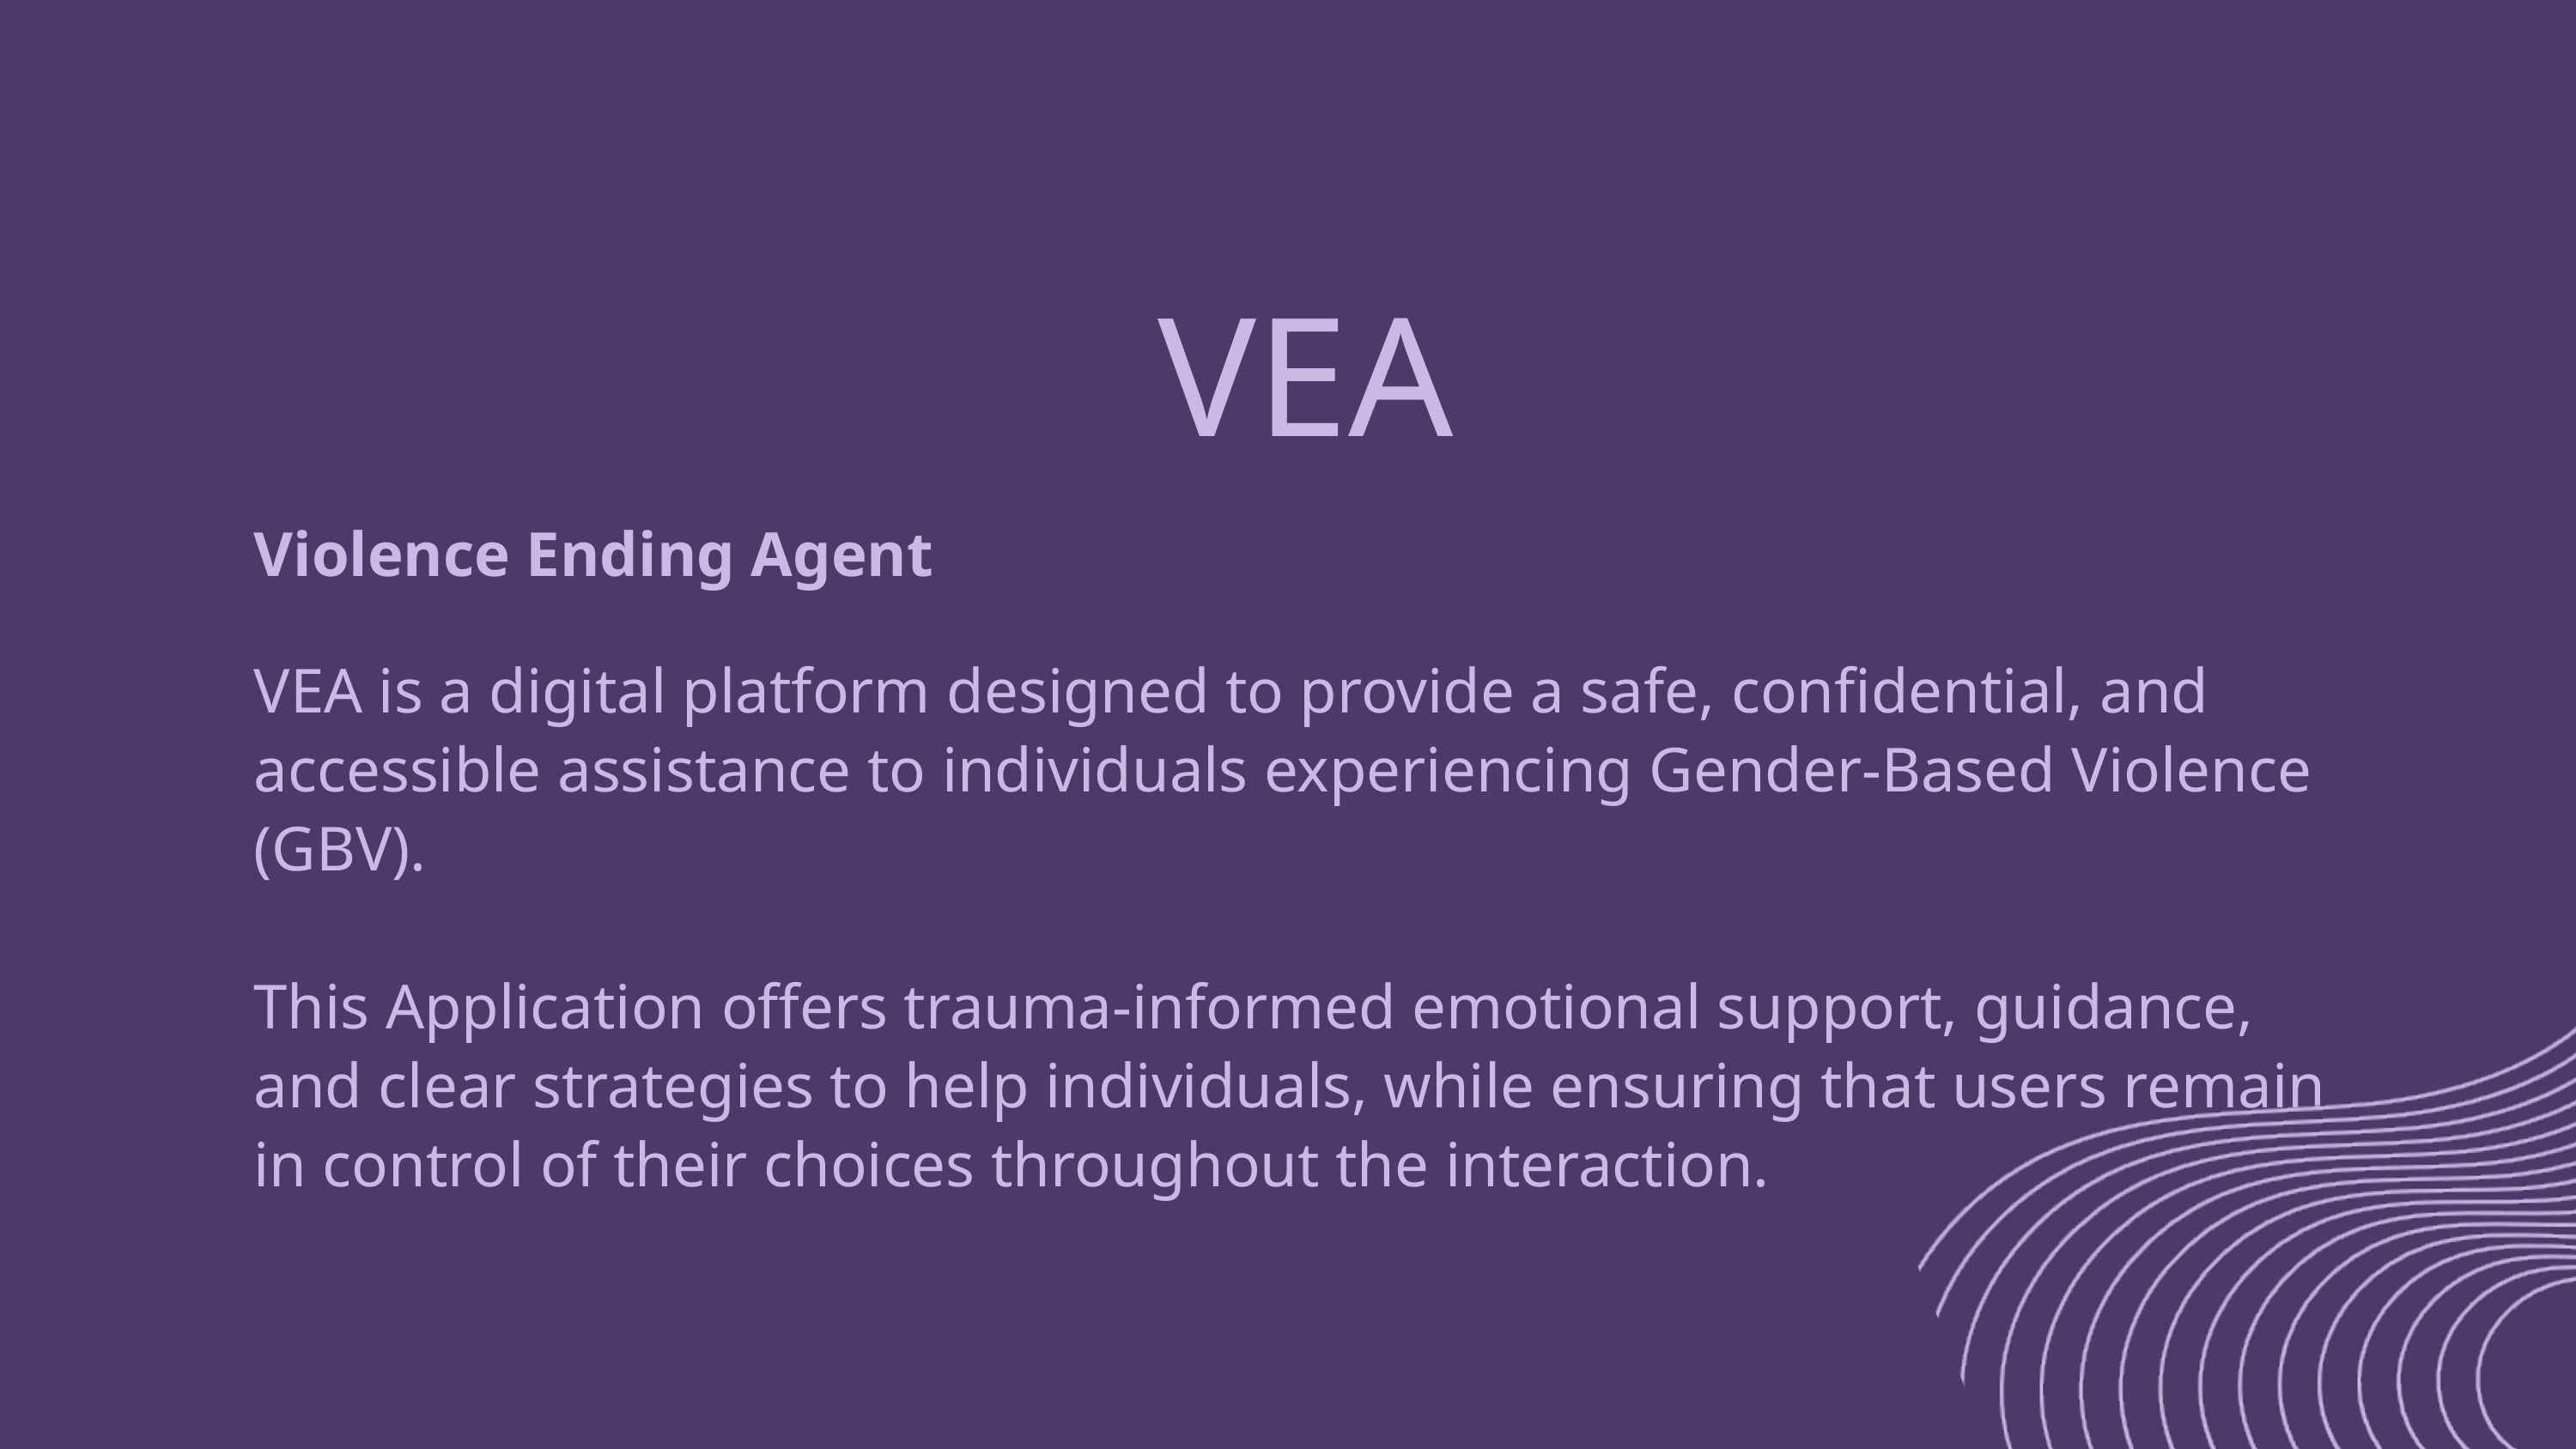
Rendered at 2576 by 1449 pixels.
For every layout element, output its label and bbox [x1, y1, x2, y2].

text_box [1874, 882, 2576, 1449]
text_box [253, 286, 2358, 1111]
